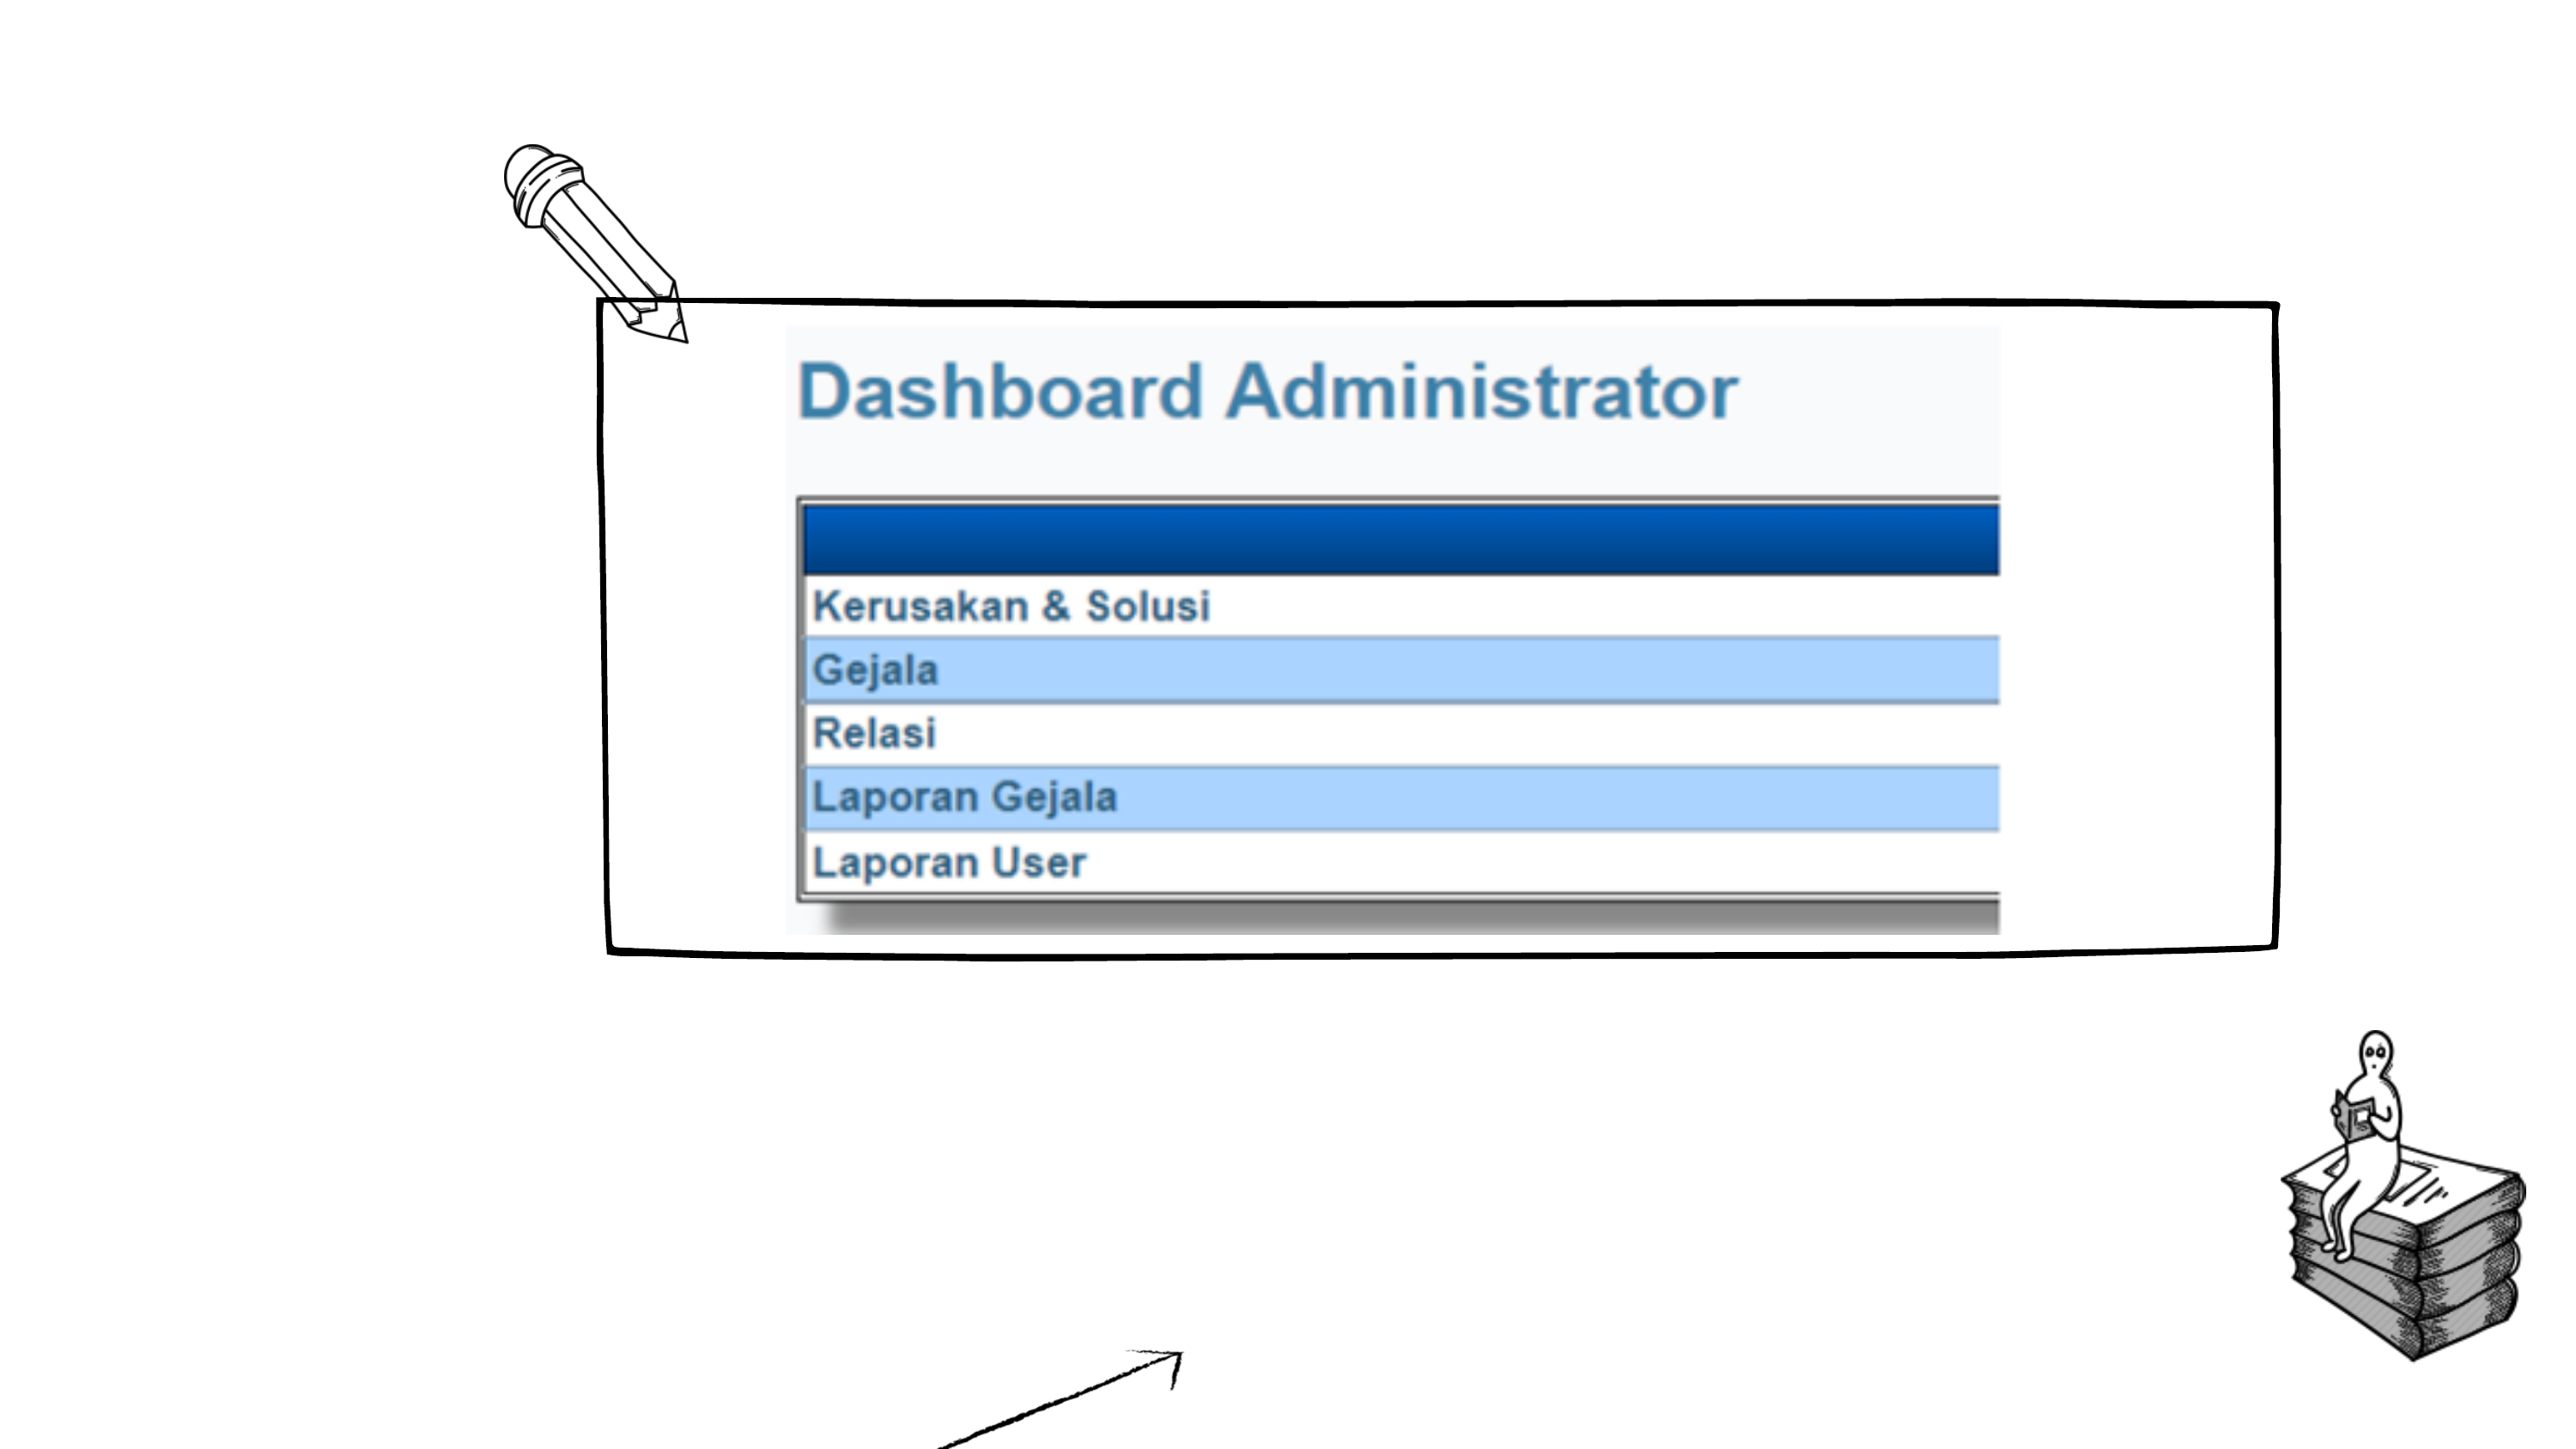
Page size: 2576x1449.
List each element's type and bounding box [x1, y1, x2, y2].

picture [896, 1261, 1190, 1449]
text_box [596, 296, 2281, 962]
picture [785, 323, 2021, 936]
picture [2281, 1030, 2526, 1364]
picture [504, 144, 690, 344]
